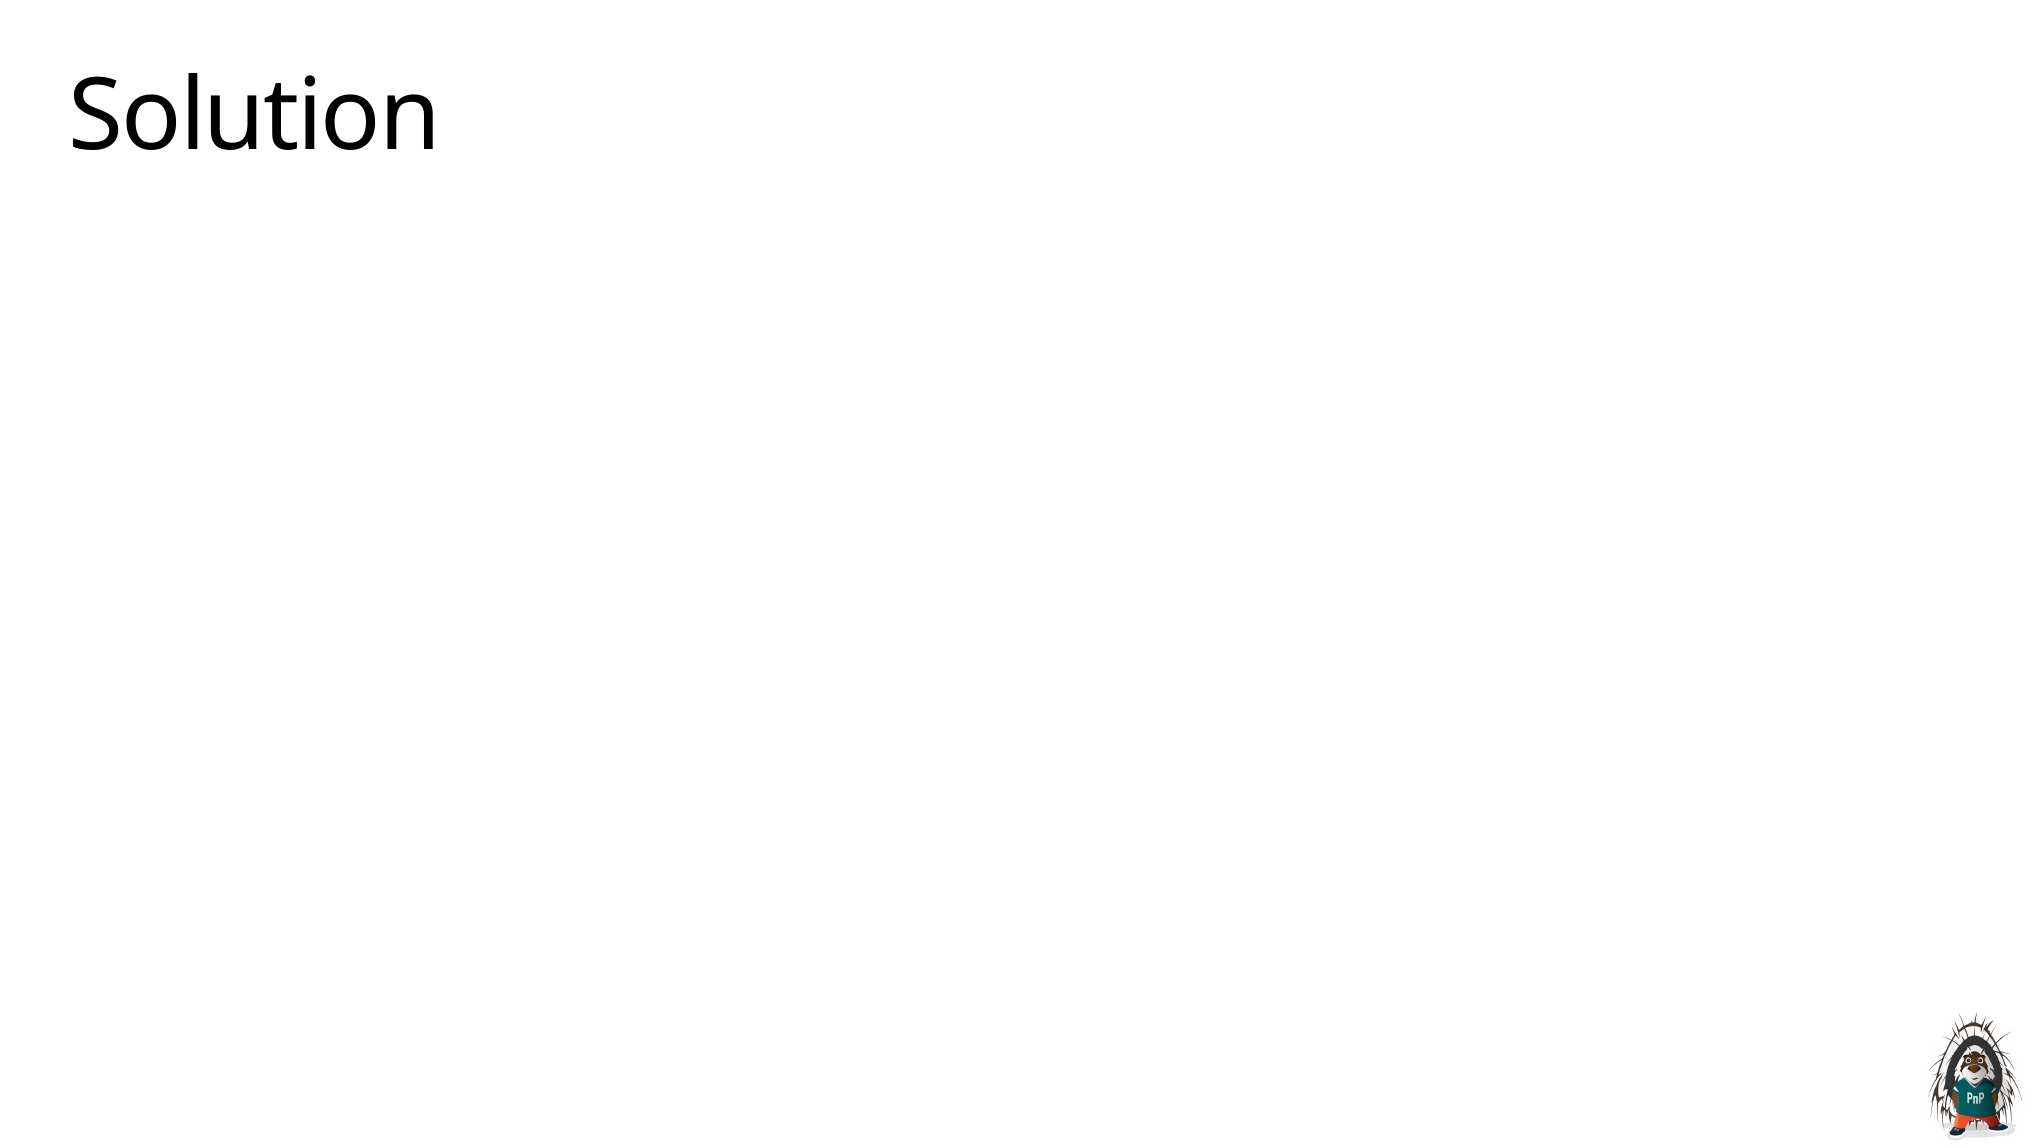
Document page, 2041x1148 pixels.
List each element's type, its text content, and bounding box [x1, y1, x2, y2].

picture [1920, 1008, 2027, 1148]
title Solution [45, 48, 1996, 199]
